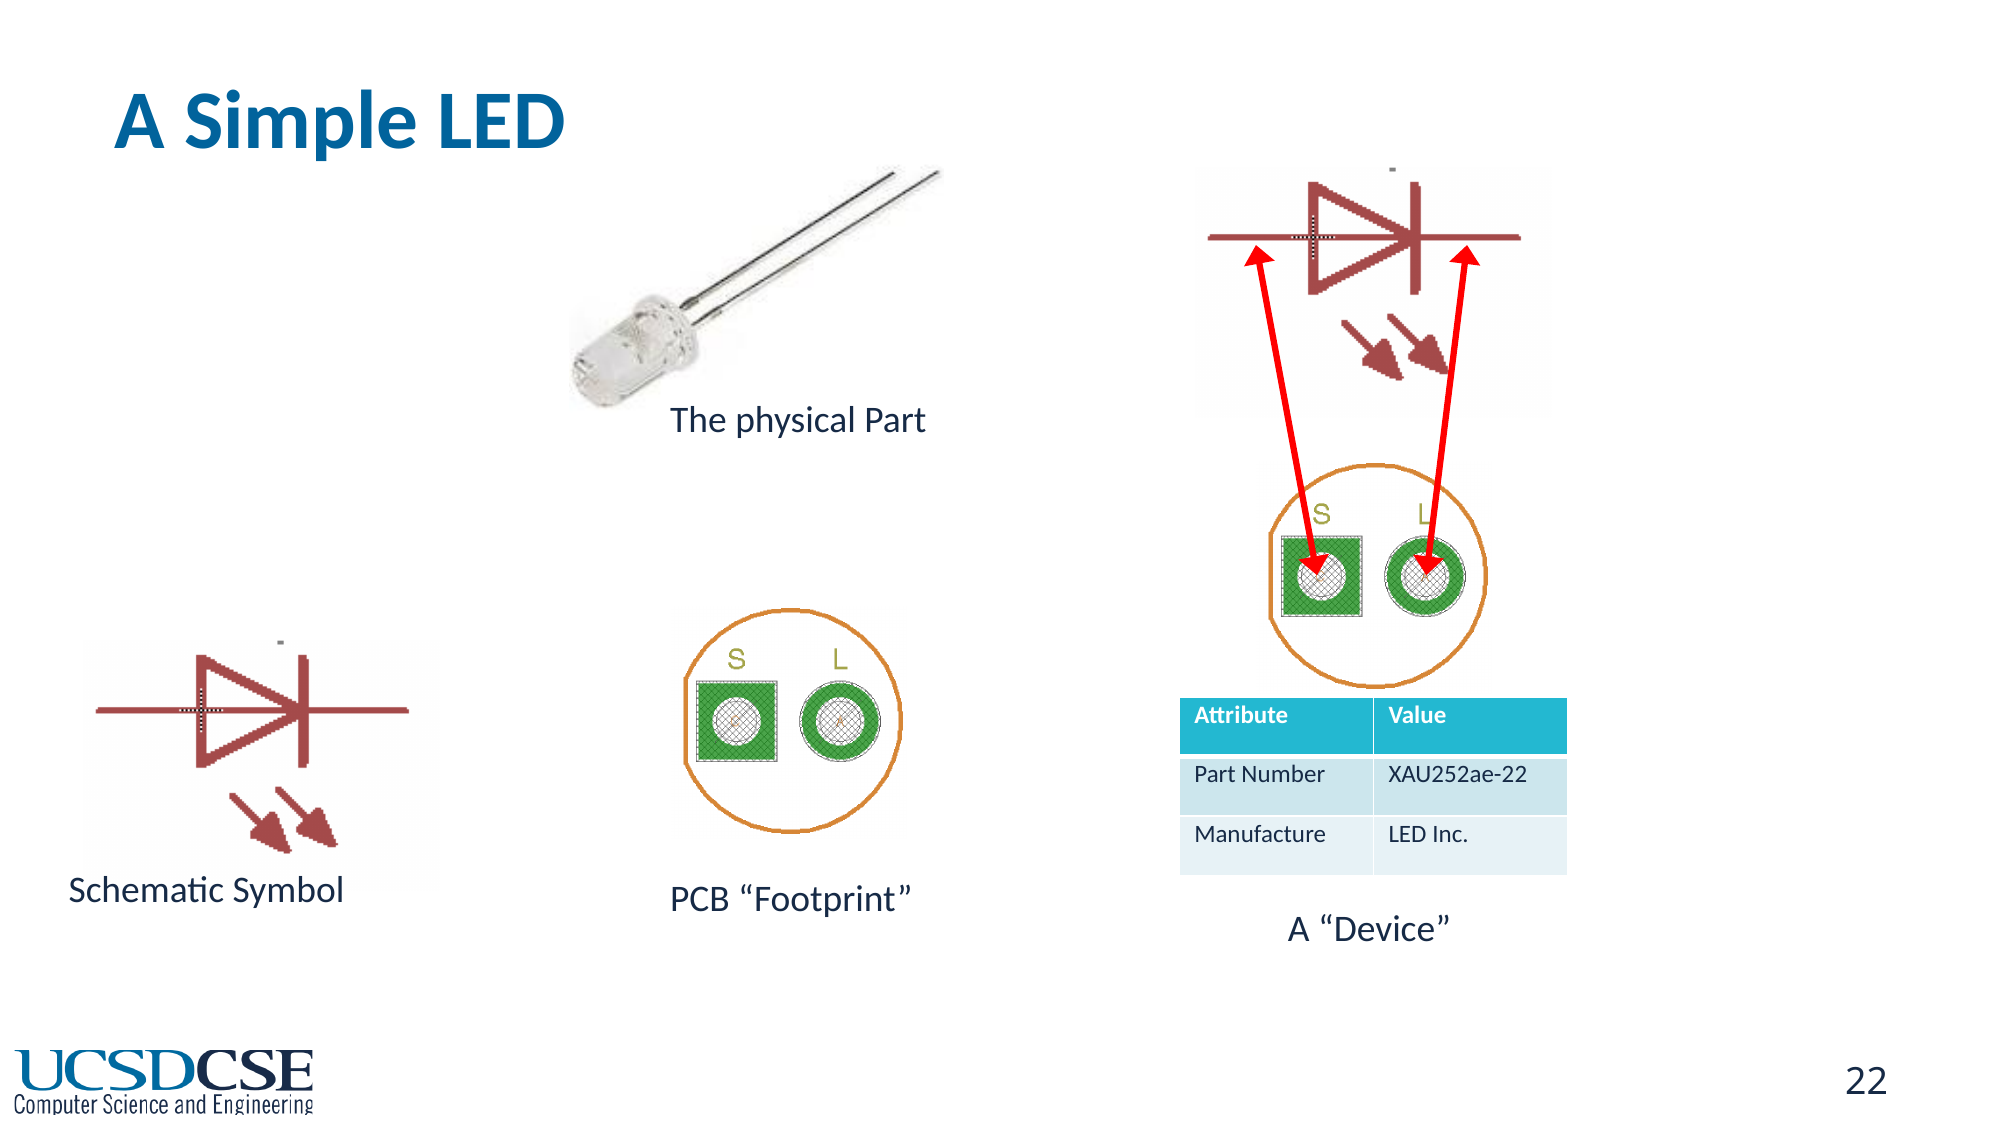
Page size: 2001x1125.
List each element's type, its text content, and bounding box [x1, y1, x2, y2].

text_box A “Device” [1273, 896, 1467, 957]
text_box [1426, 244, 1468, 576]
picture [568, 104, 944, 480]
title A Simple LED [99, 9, 1900, 222]
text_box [1255, 244, 1318, 576]
picture [671, 605, 907, 839]
table_header Value [1374, 698, 1567, 754]
table_cell LED Inc. [1374, 817, 1567, 875]
text_box Schematic Symbol [53, 858, 130, 918]
table_header Attribute [1180, 698, 1373, 754]
table_cell Manufacture [1180, 817, 1373, 875]
table_cell Part Number [1180, 759, 1373, 815]
text_box PCB “Footprint” [655, 866, 928, 927]
picture [84, 587, 439, 945]
picture [1196, 114, 1551, 694]
table_cell XAU252ae-22 [1374, 759, 1567, 815]
